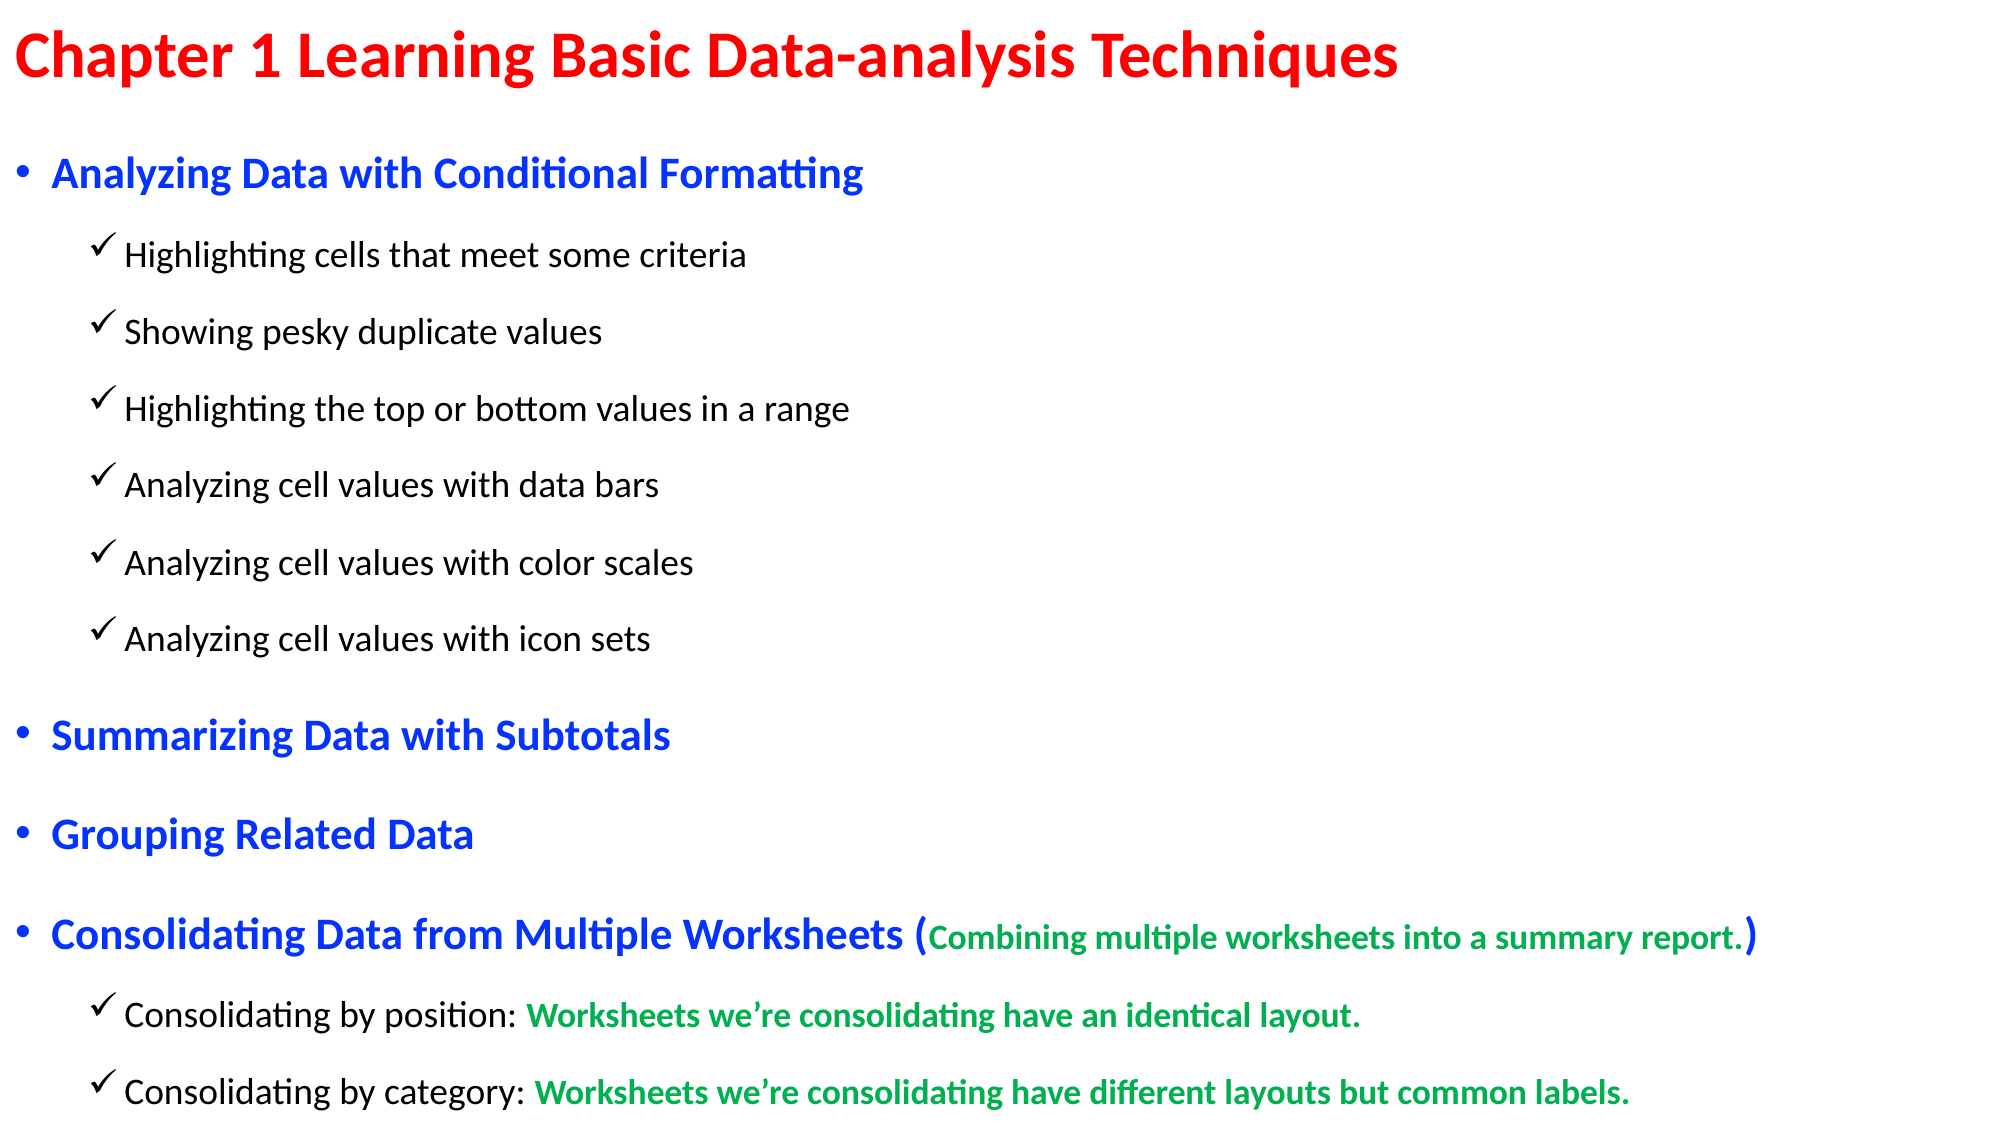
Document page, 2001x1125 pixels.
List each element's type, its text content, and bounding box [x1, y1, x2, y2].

list Analyzing Data with Conditional Formatting Highlighting cells that meet some criteria Showing pesky duplicate values Highlighting the top or bottom values in a range Analyzing cell values with data bars Analyzing cell values with color scales Analyzing cell values with icon sets Summarizing Data with Subtotals Grouping Related Data Consolidating Data from Multiple Worksheets (Combining multiple worksheets into a summary report.) Consolidating by position: Worksheets we’re consolidating have an identical layout. Consolidating by category: Worksheets we’re consolidating have different layouts but common labels. [0, 109, 2000, 1125]
title Chapter 1 Learning Basic Data-analysis Techniques [0, 3, 2000, 109]
